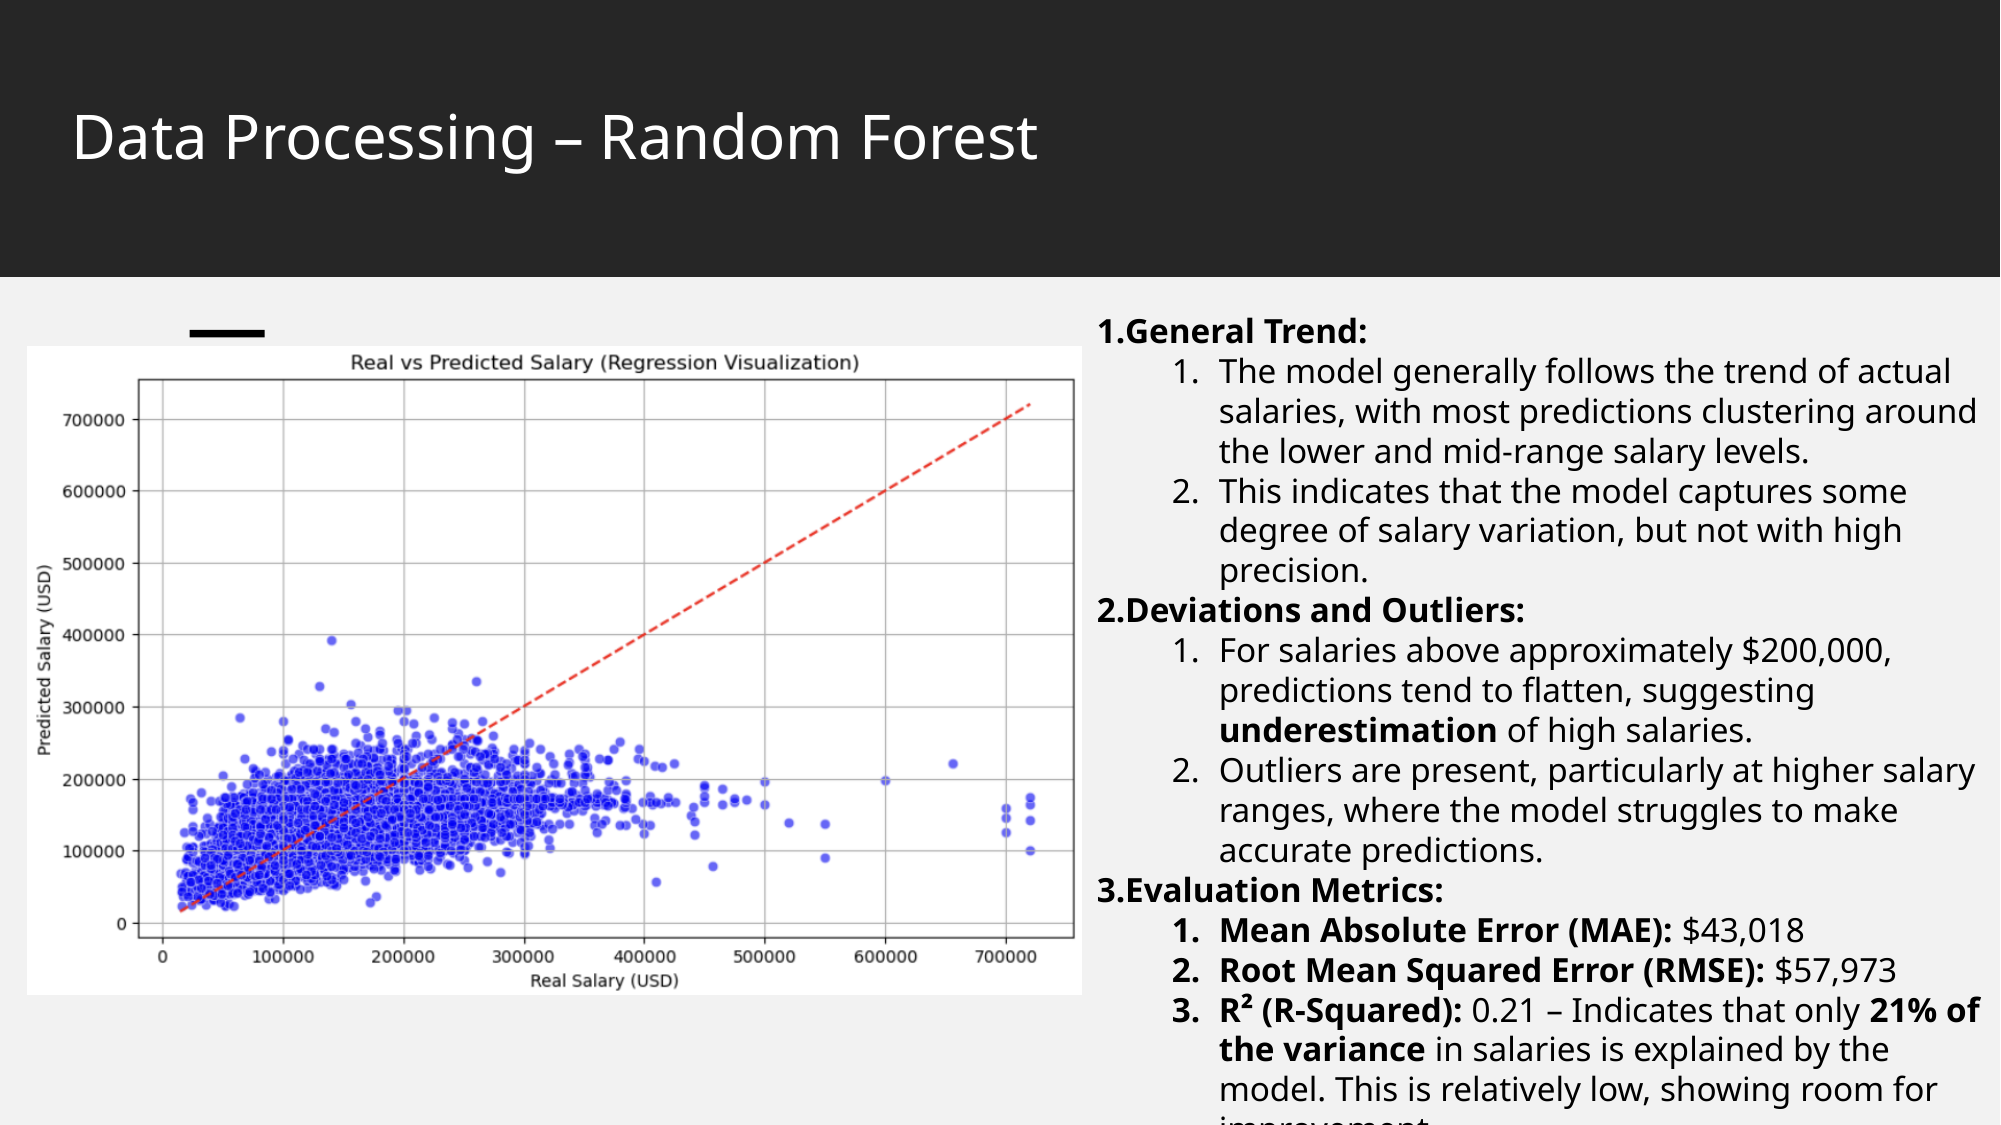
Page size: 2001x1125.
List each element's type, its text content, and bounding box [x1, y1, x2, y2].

title Data Processing – Random Forest [56, 98, 1755, 181]
text_box [188, 328, 266, 339]
picture [27, 346, 1083, 996]
text_box General Trend: The model generally follows the trend of actual salaries, with most predictions clustering around the lower and mid-range salary levels. This indicates that the model captures some degree of salary variation, but not with high precision. Deviations and Outliers: For salaries above approximately $200,000, predictions tend to flatten, suggesting underestimation of high salaries. Outliers are present, particularly at higher salary ranges, where the model struggles to make accurate predictions. Evaluation Metrics: Mean Absolute Error (MAE): $43,018 Root Mean Squared Error (RMSE): $57,973 R² (R-Squared): 0.21 – Indicates that only 21% of the variance in salaries is explained by the model. This is relatively low, showing room for improvement. [1082, 302, 2000, 1125]
text_box [0, 275, 2000, 1125]
text_box [0, 0, 2000, 275]
